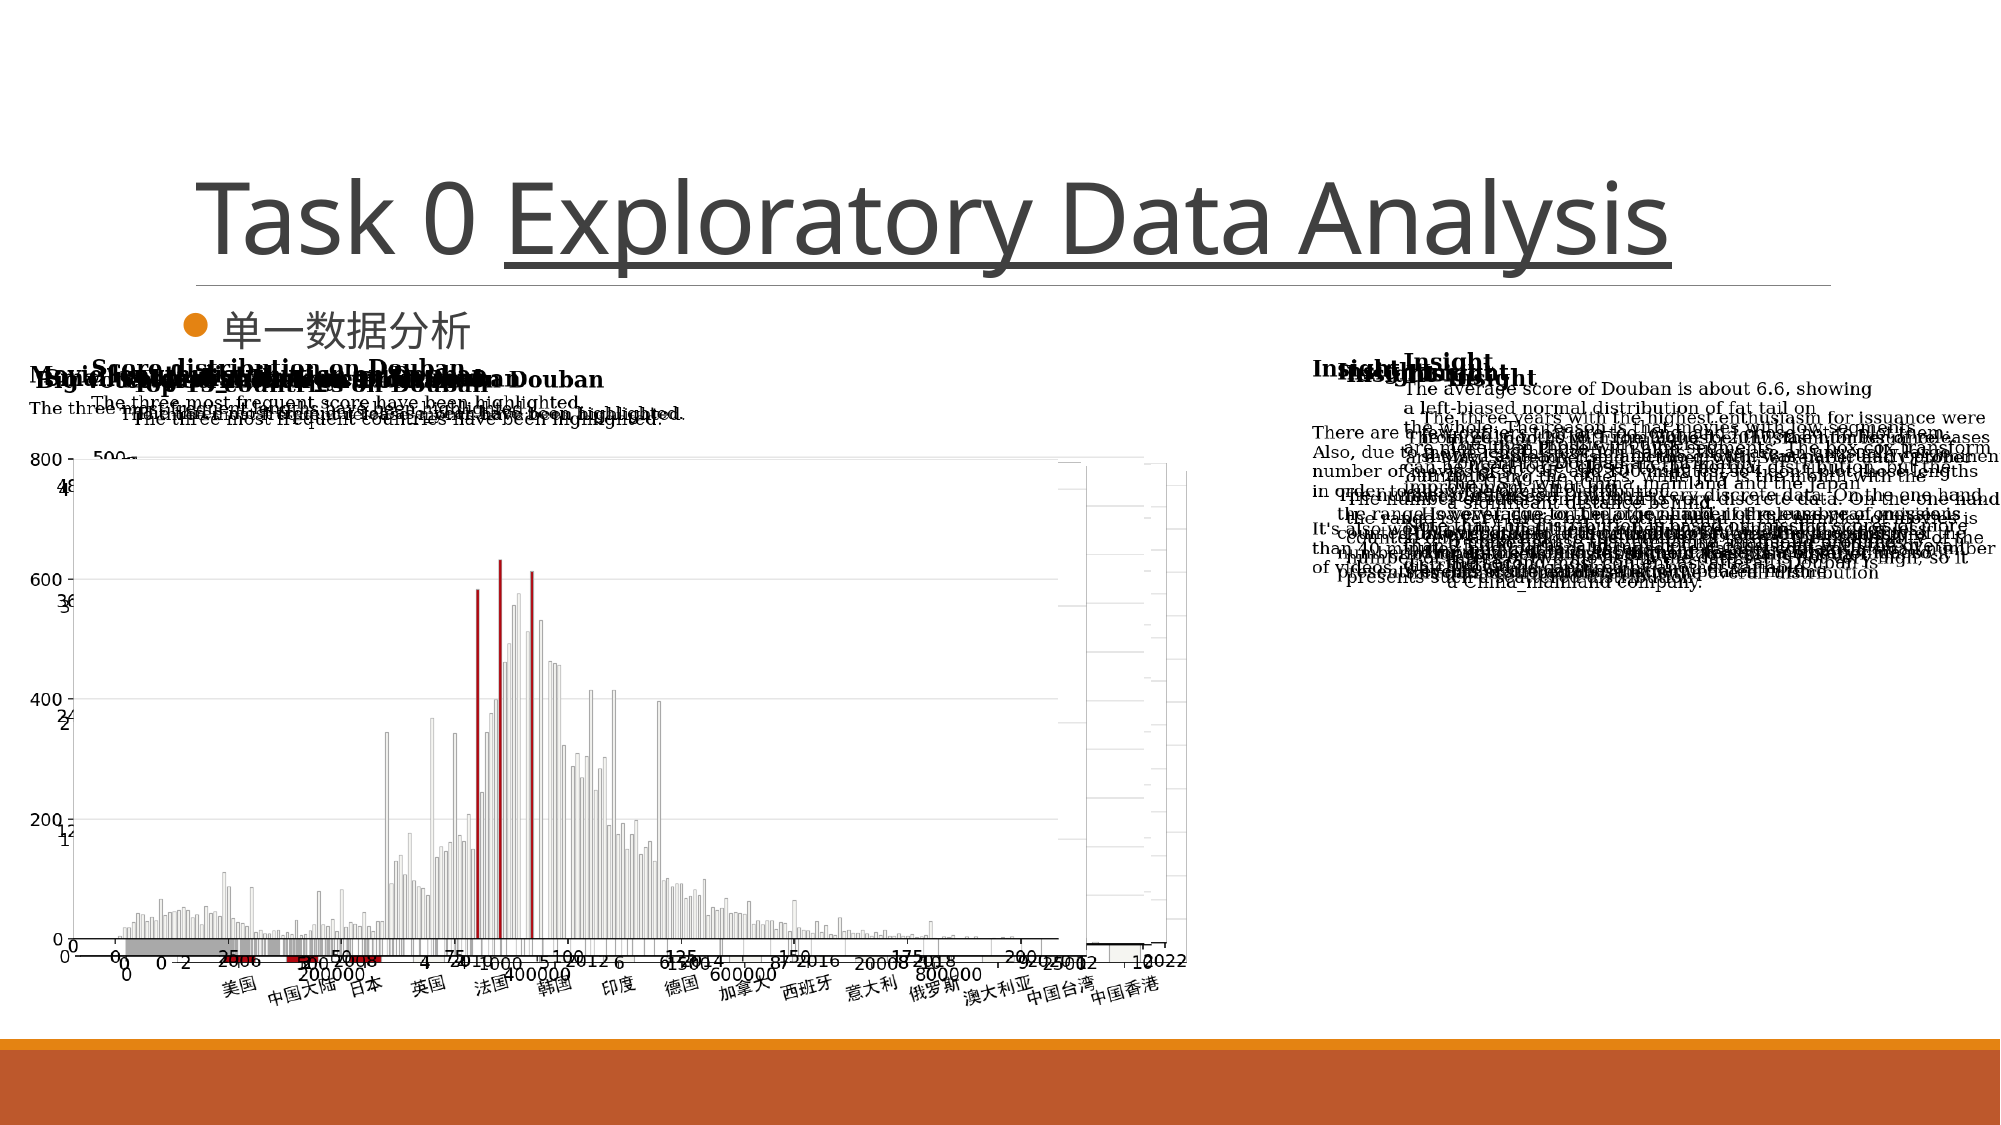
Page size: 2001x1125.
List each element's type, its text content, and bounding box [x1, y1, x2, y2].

list 单一数据分析 [180, 302, 1830, 338]
title Task 0 Exploratory Data Analysis [180, 47, 1830, 285]
picture [17, 340, 2000, 1019]
